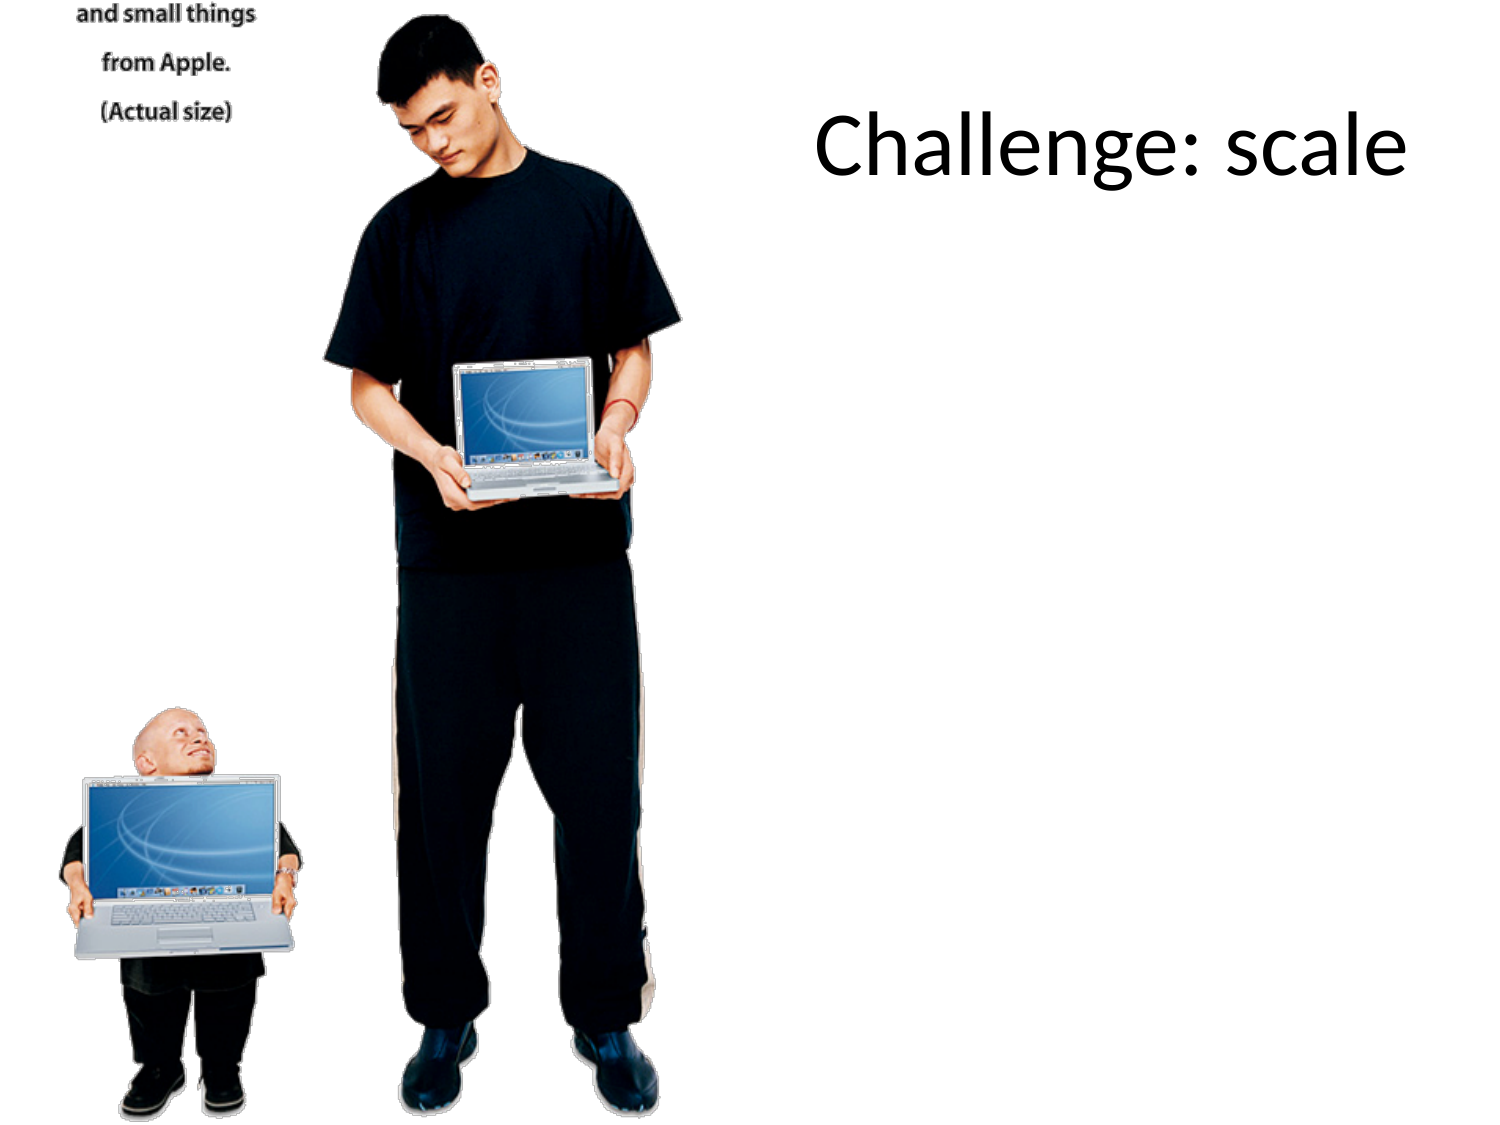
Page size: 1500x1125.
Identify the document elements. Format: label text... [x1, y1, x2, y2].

picture [49, 0, 714, 1125]
title Challenge: scale [719, 45, 1425, 233]
